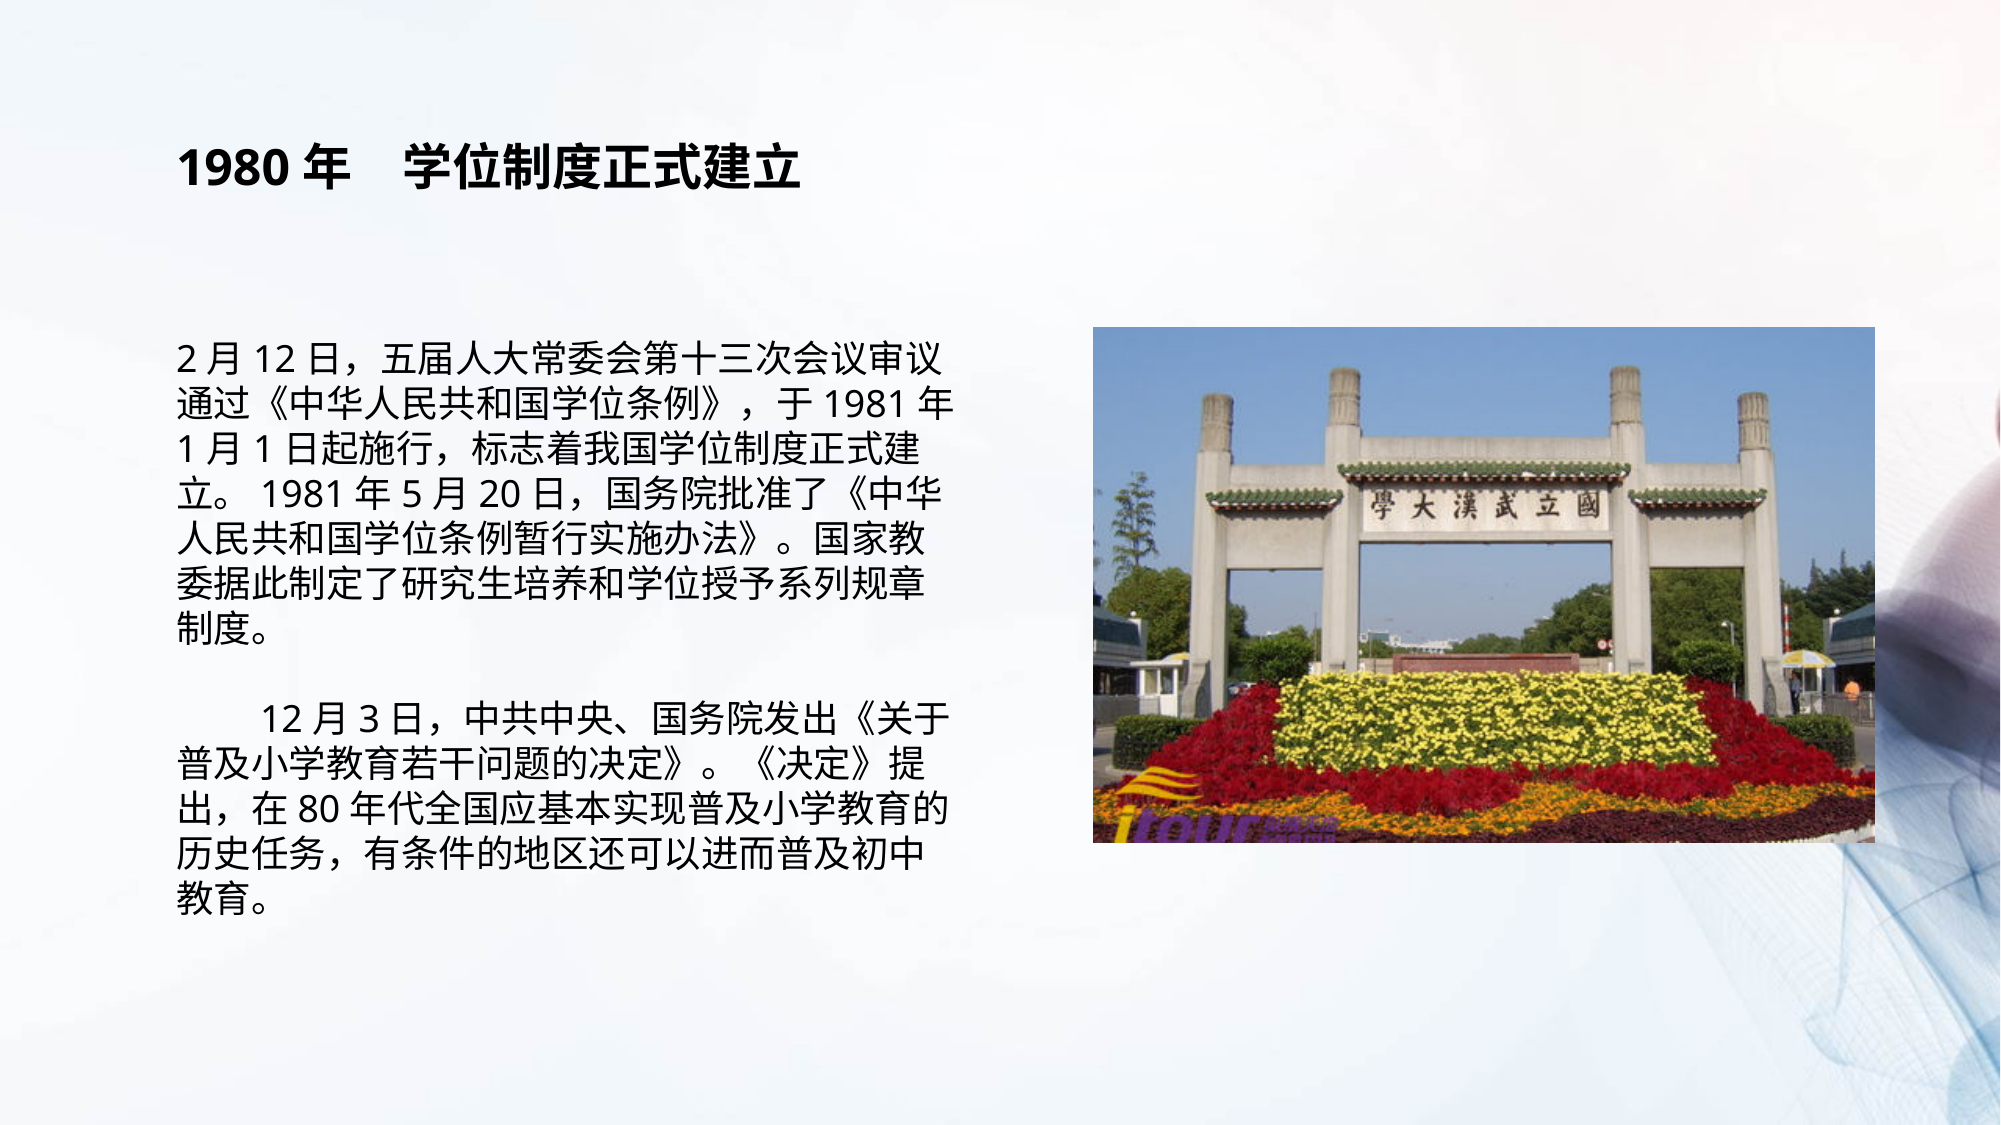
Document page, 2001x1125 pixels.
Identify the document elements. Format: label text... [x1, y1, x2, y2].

text_box 2月12日，五届人大常委会第十三次会议审议通过《中华人民共和国学位条例》，于1981年1月1日起施行，标志着我国学位制度正式建立。1981年5月20日，国务院批准了《中华人民共和国学位条例暂行实施办法》。国家教委据此制定了研究生培养和学位授予系列规章制度。 12月3日，中共中央、国务院发出《关于普及小学教育若干问题的决定》。《决定》提出，在80年代全国应基本实现普及小学教育的历史任务，有条件的地区还可以进而普及初中教育。 [161, 327, 973, 927]
picture [0, 0, 2001, 1125]
text_box 1980年 学位制度正式建立 [161, 127, 850, 203]
